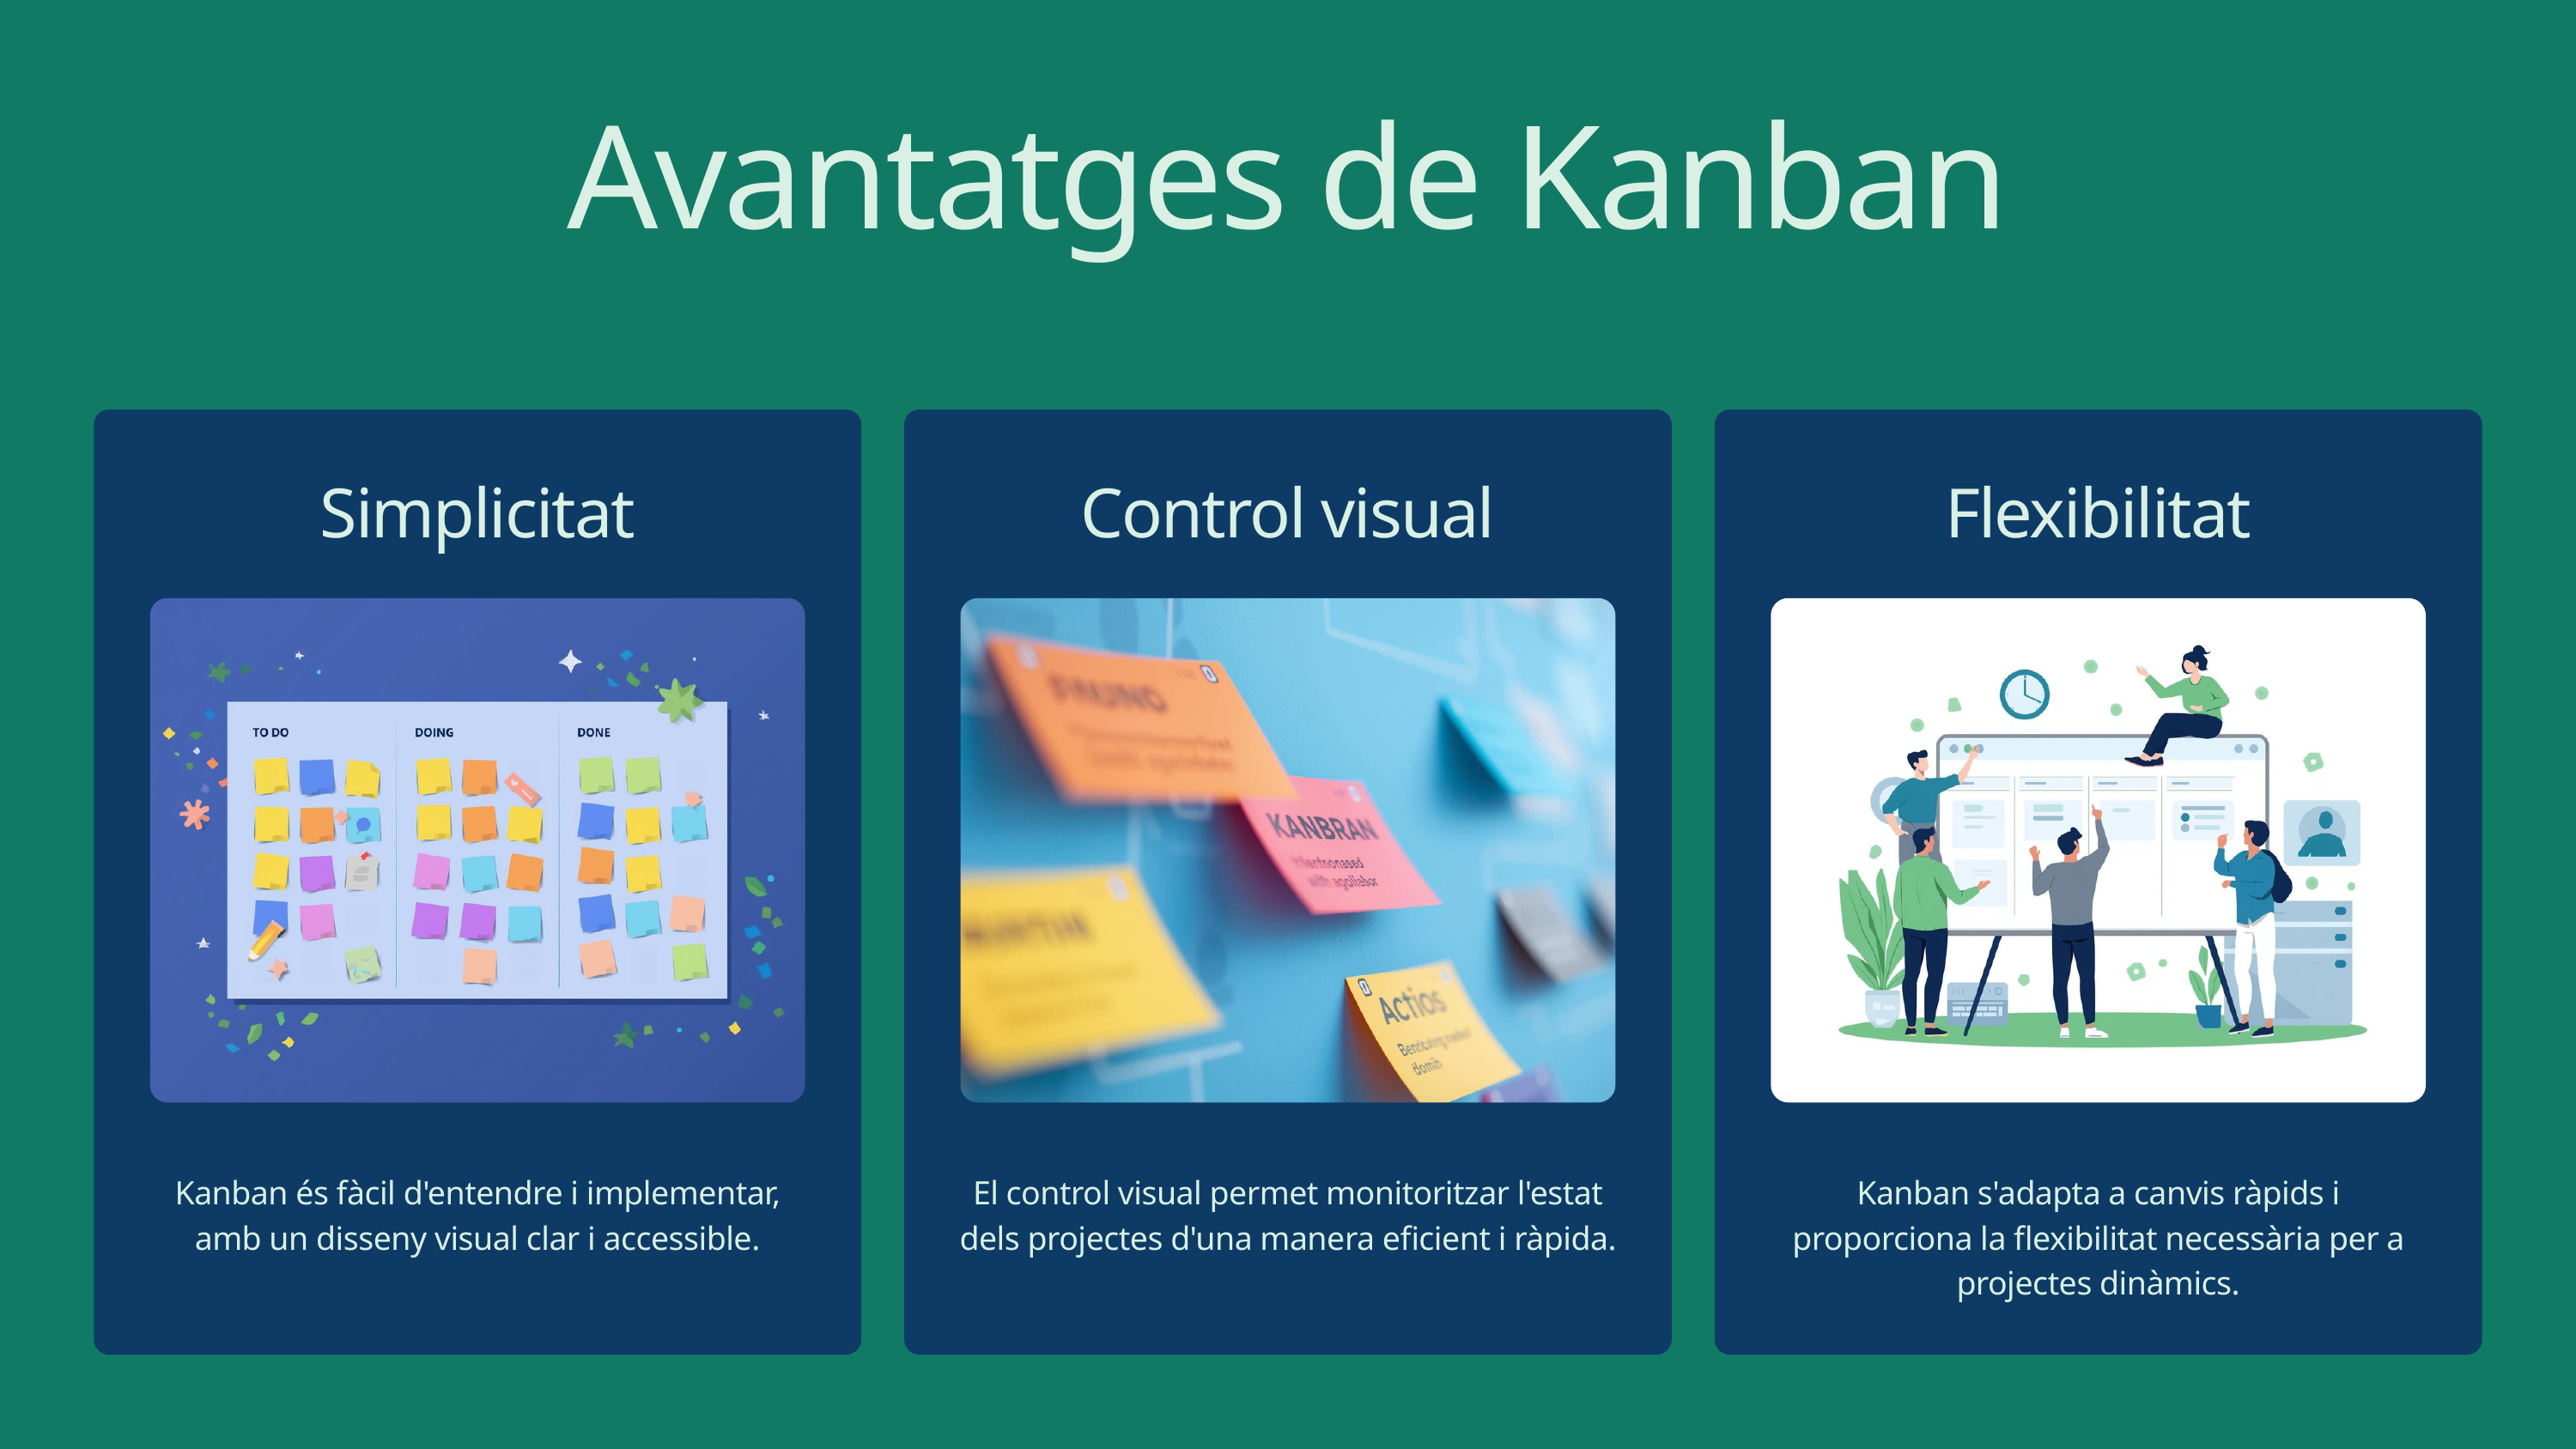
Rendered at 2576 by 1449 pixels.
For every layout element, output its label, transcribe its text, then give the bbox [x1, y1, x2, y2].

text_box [149, 597, 805, 1103]
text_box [94, 409, 862, 1355]
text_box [960, 597, 1616, 1103]
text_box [903, 409, 1673, 1355]
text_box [1714, 409, 2482, 1355]
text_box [1771, 597, 2427, 1103]
text_box Avantatges de Kanban [94, 113, 2482, 258]
